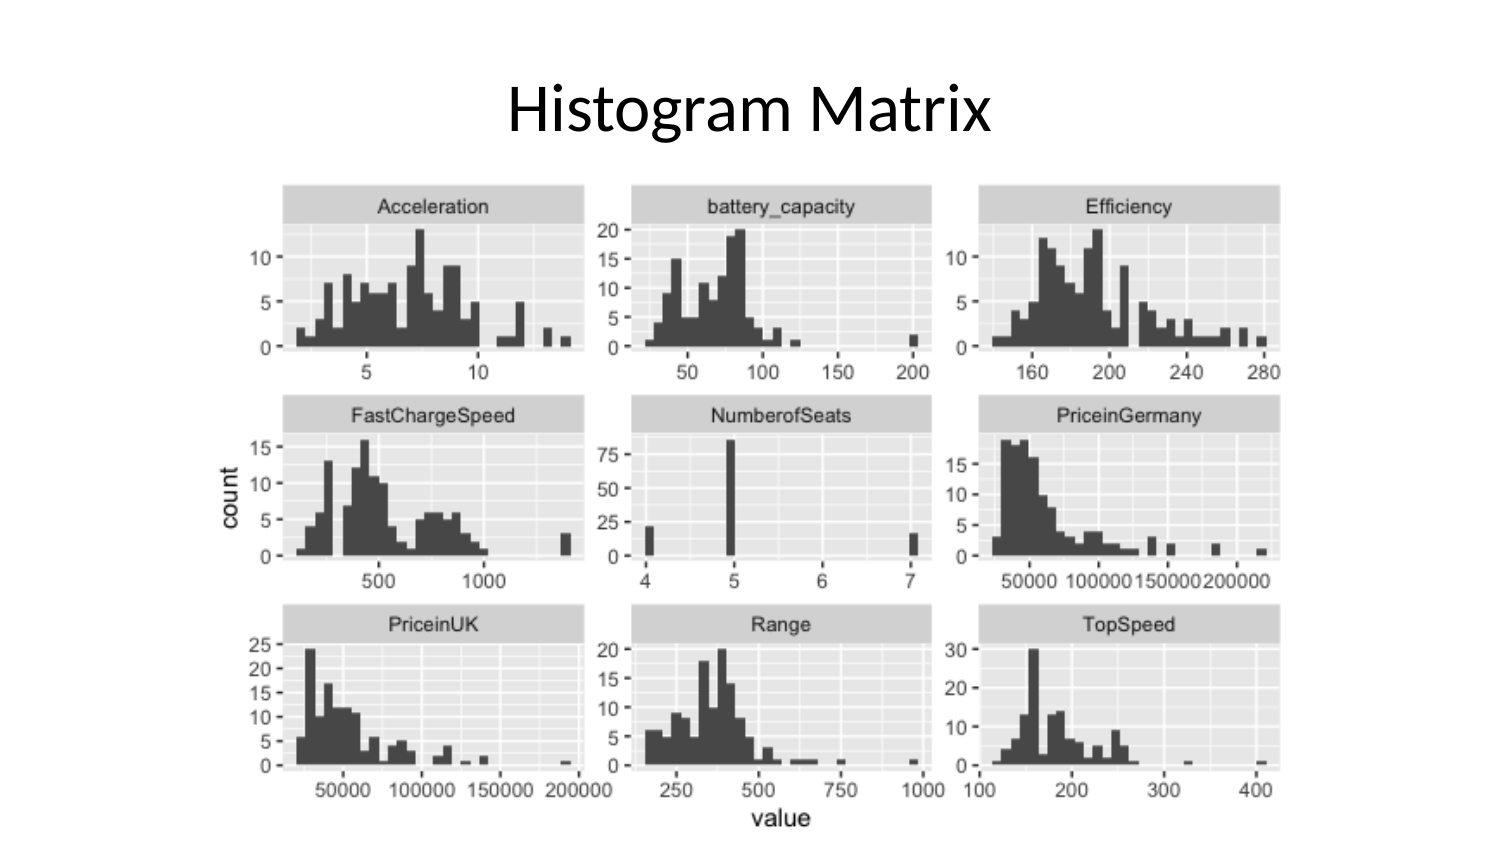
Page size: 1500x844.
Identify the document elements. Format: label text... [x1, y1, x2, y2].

picture [207, 174, 1293, 844]
title Histogram Matrix [75, 33, 1425, 175]
